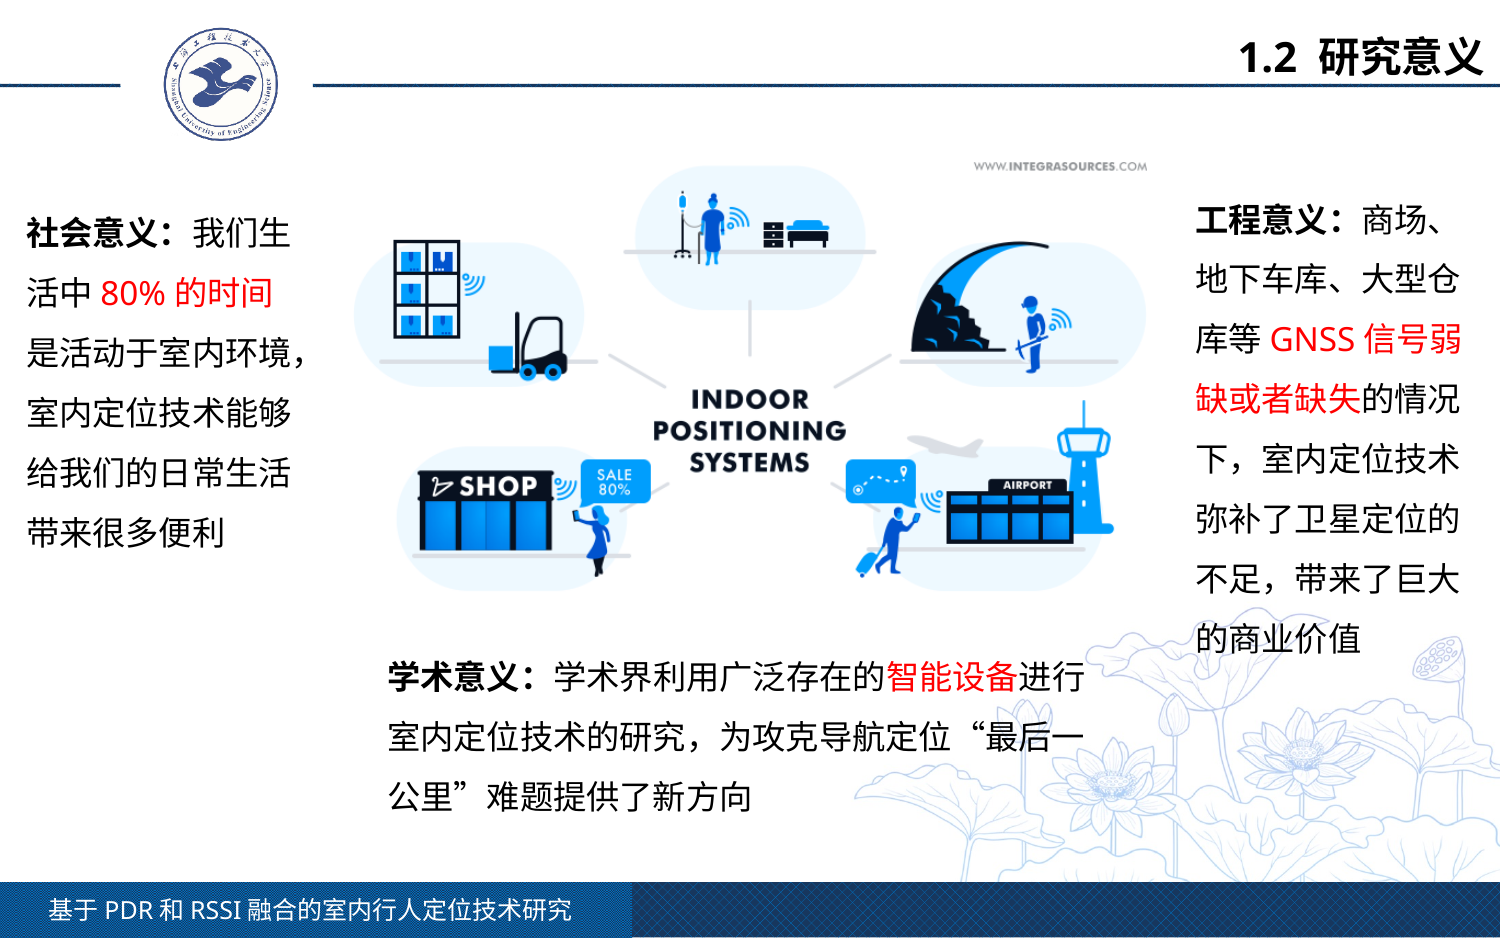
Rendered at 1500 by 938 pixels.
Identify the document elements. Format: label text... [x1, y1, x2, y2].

picture [0, 0, 1500, 938]
text_box 社会意义：我们生活中80%的时间是活动于室内环境，室内定位技术能够给我们的日常生活带来很多便利 [11, 185, 313, 560]
text_box 工程意义：商场、地下车库、大型仓库等GNSS信号弱缺或者缺失的情况下，室内定位技术弥补了卫星定位的不足，带来了巨大的商业价值 [1180, 171, 1500, 666]
text_box 1.2 研究意义 [1033, 23, 1500, 139]
text_box 学术意义：学术界利用广泛存在的智能设备进行室内定位技术的研究，为攻克导航定位“最后一公里”难题提供了新方向 [372, 628, 1128, 824]
